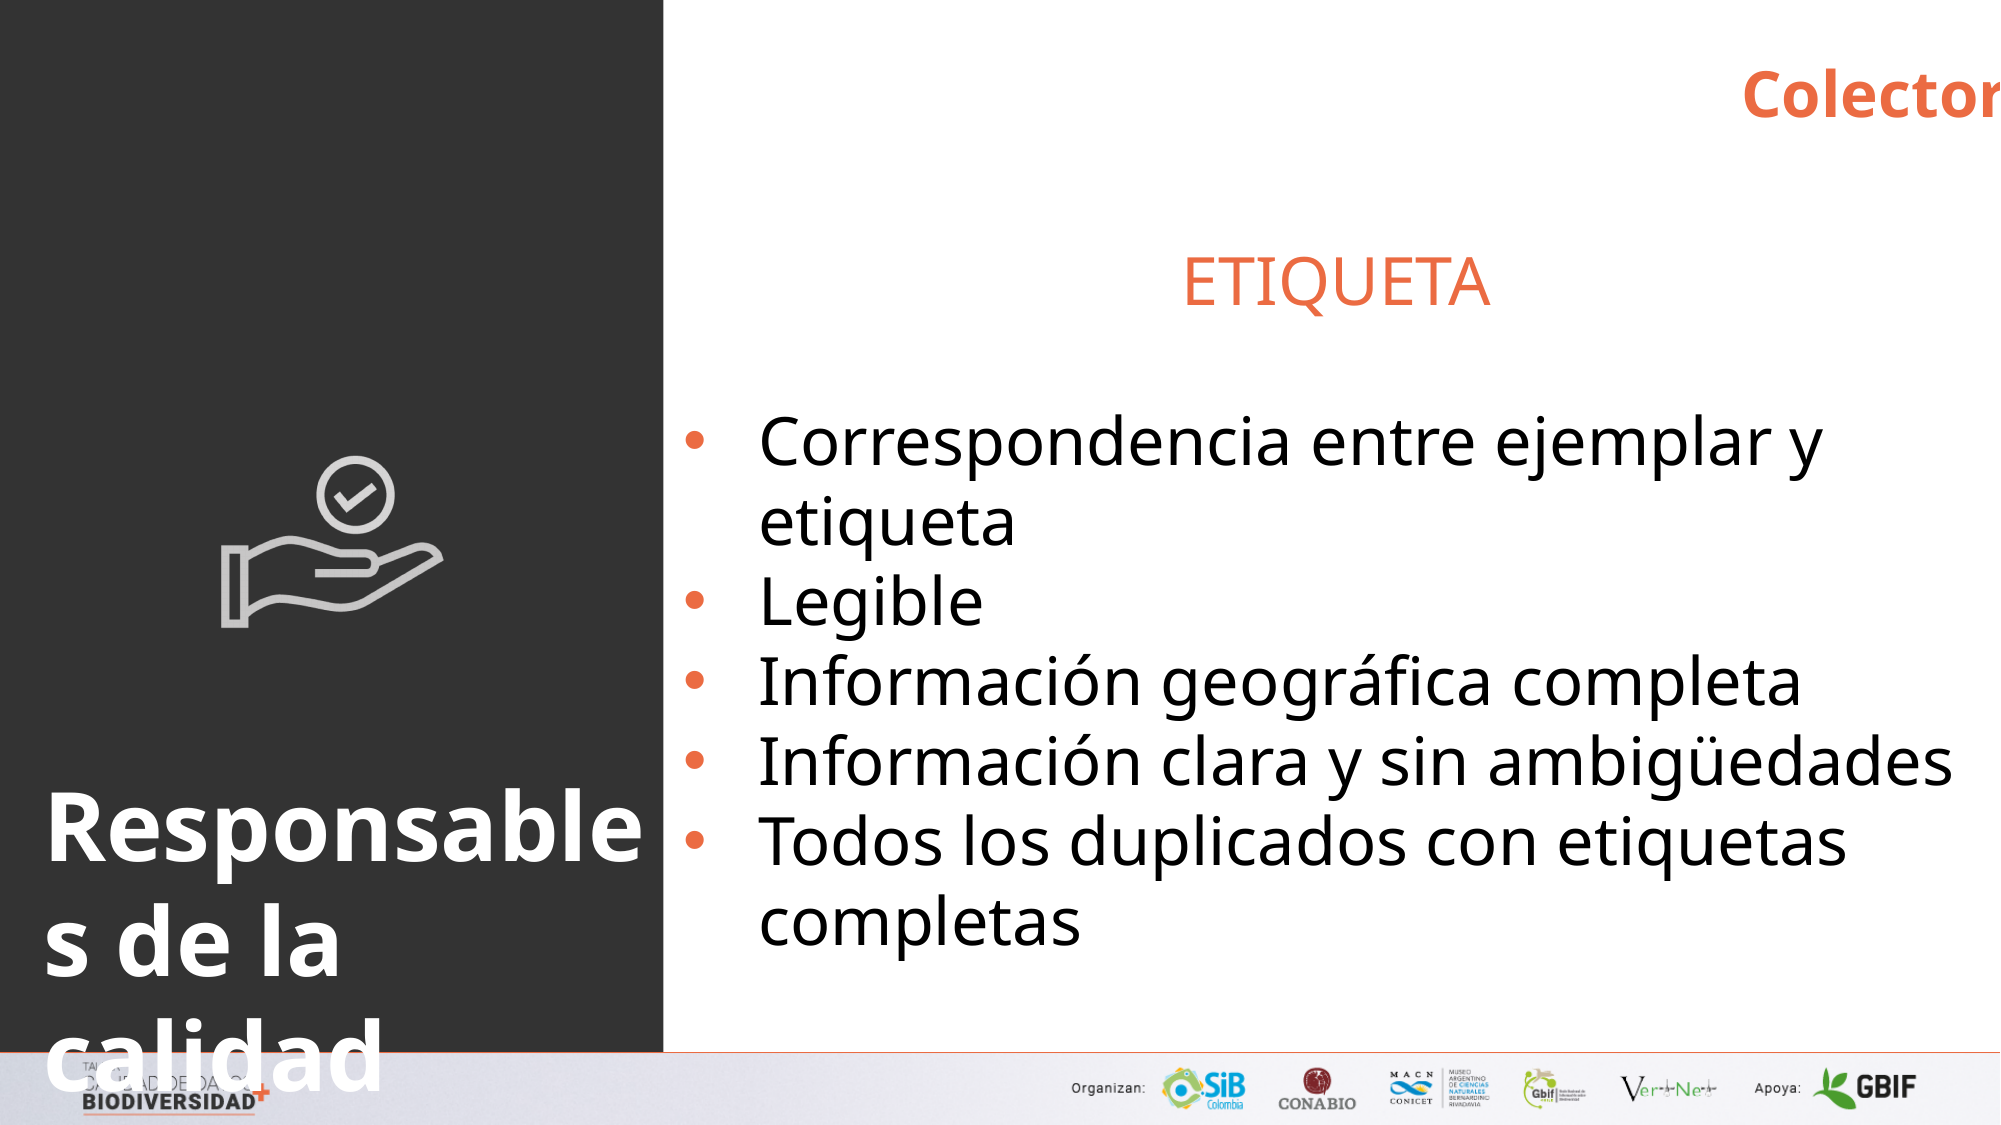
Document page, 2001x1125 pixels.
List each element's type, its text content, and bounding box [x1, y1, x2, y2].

picture [162, 372, 502, 712]
text_box ETIQUETA Correspondencia entre ejemplar y etiqueta Legible Información geográfica completa Información clara y sin ambigüedades Todos los duplicados con etiquetas completas [668, 231, 2000, 1012]
text_box Responsables de la calidad [28, 757, 692, 1049]
picture [0, 1051, 2000, 1125]
text_box [0, 0, 664, 1050]
text_box Colector [1708, 50, 2000, 119]
